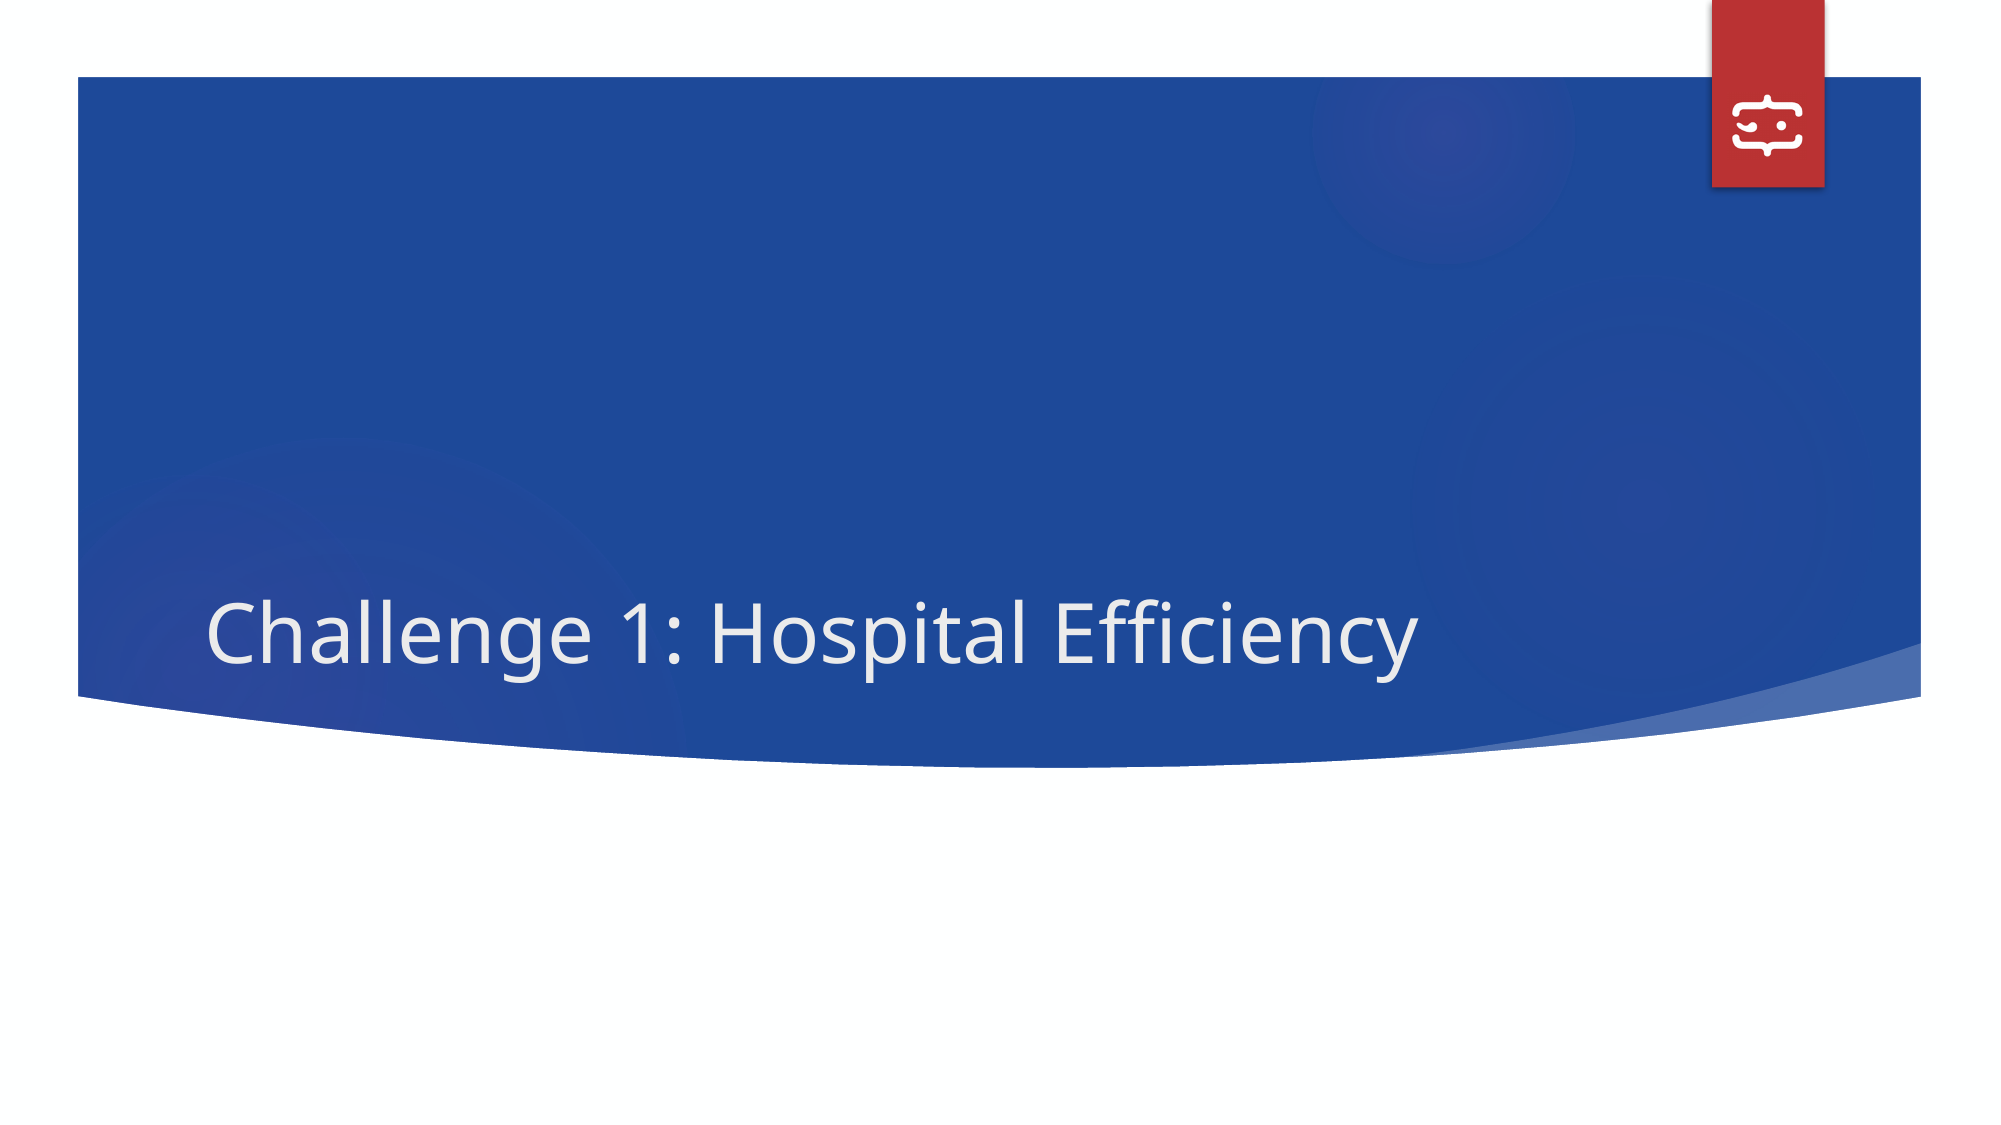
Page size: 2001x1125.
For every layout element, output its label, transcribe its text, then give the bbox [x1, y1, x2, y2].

title Challenge 1: Hospital Efficiency [189, 388, 1638, 688]
picture [1727, 92, 1807, 160]
